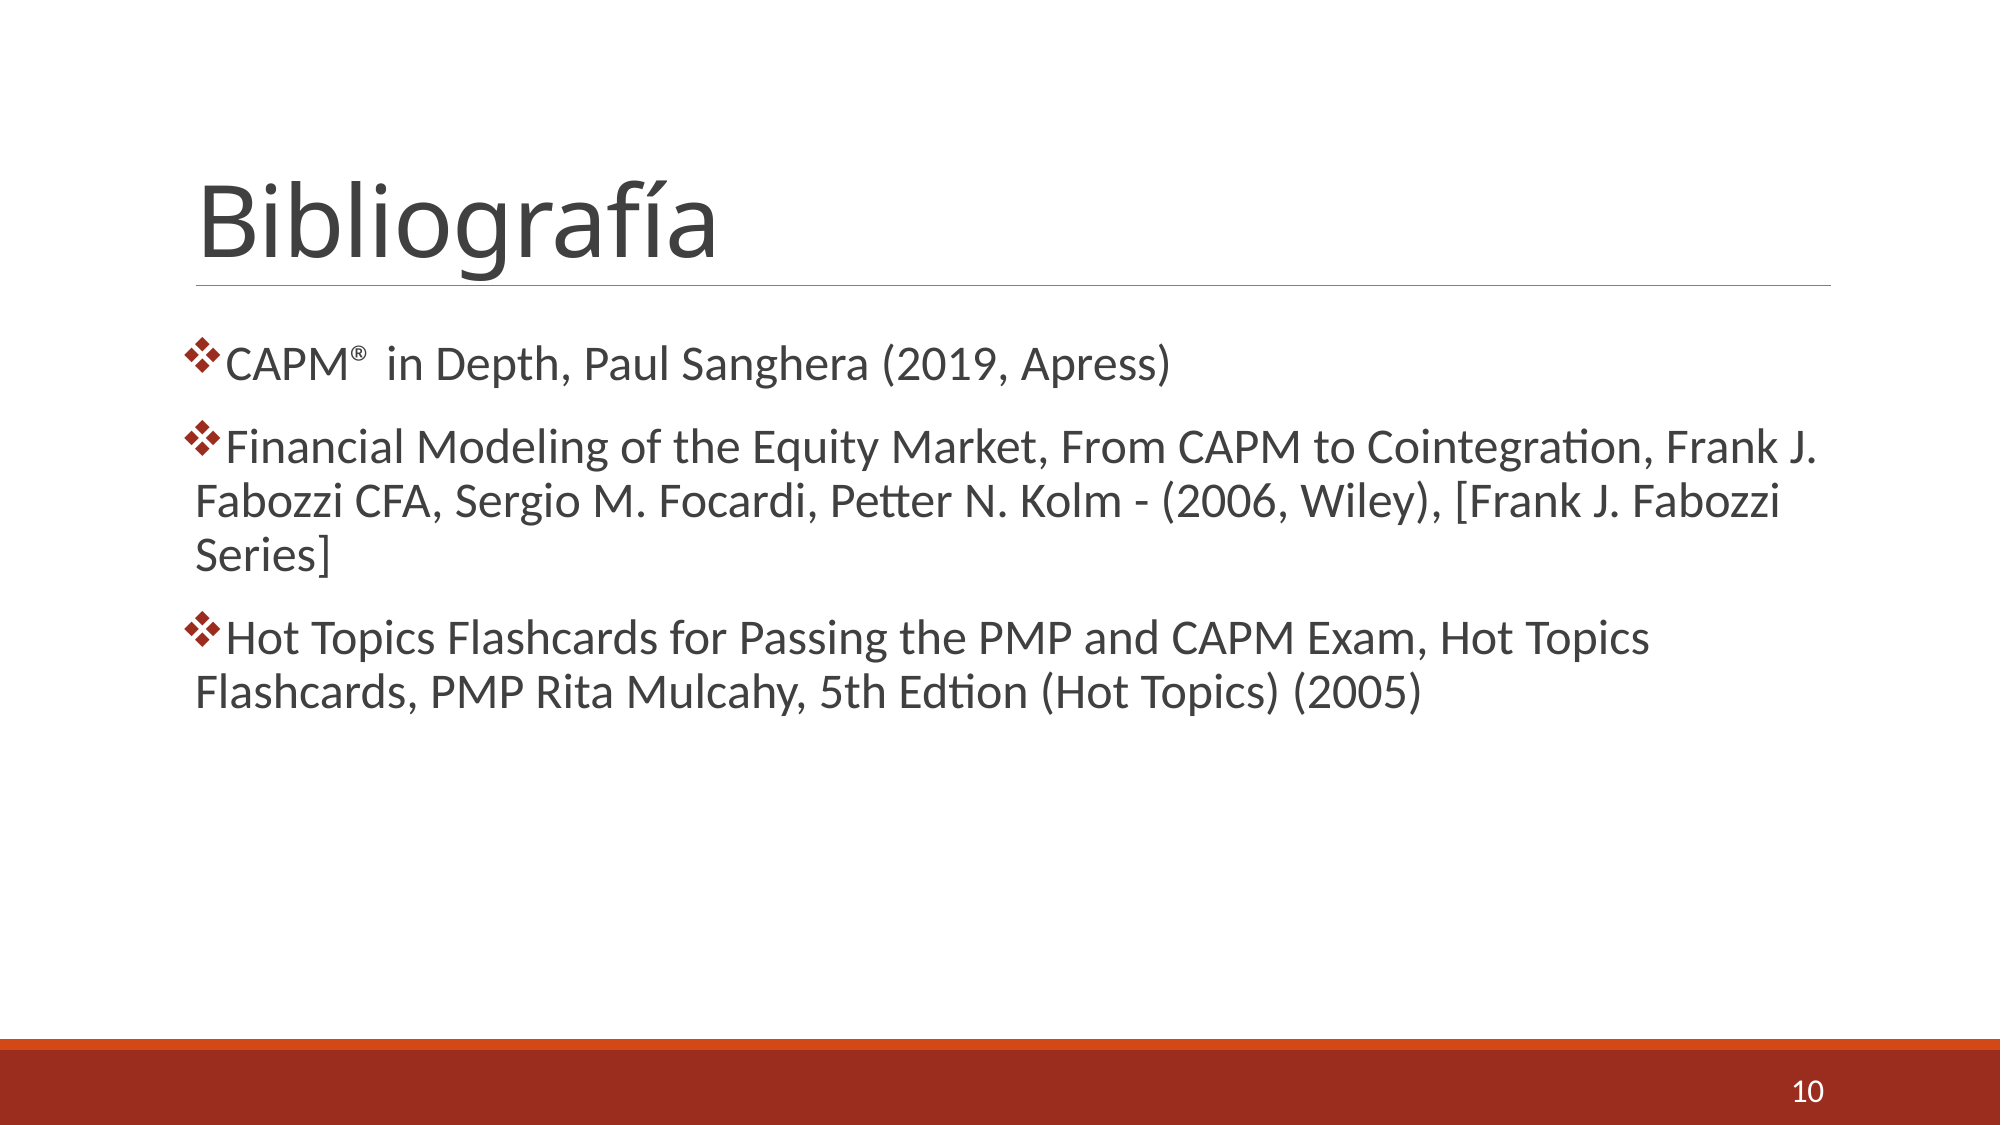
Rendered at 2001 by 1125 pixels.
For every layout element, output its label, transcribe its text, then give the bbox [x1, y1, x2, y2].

slide_number 10 [1624, 1059, 1840, 1120]
list CAPM® in Depth, Paul Sanghera (2019, Apress) Financial Modeling of the Equity Market, From CAPM to Cointegration, Frank J. Fabozzi CFA, Sergio M. Focardi, Petter N. Kolm - (2006, Wiley), [Frank J. Fabozzi Series] Hot Topics Flashcards for Passing the PMP and CAPM Exam, Hot Topics Flashcards, PMP Rita Mulcahy, 5th Edtion (Hot Topics) (2005) [180, 329, 1830, 963]
title Bibliografía [180, 47, 1830, 285]
